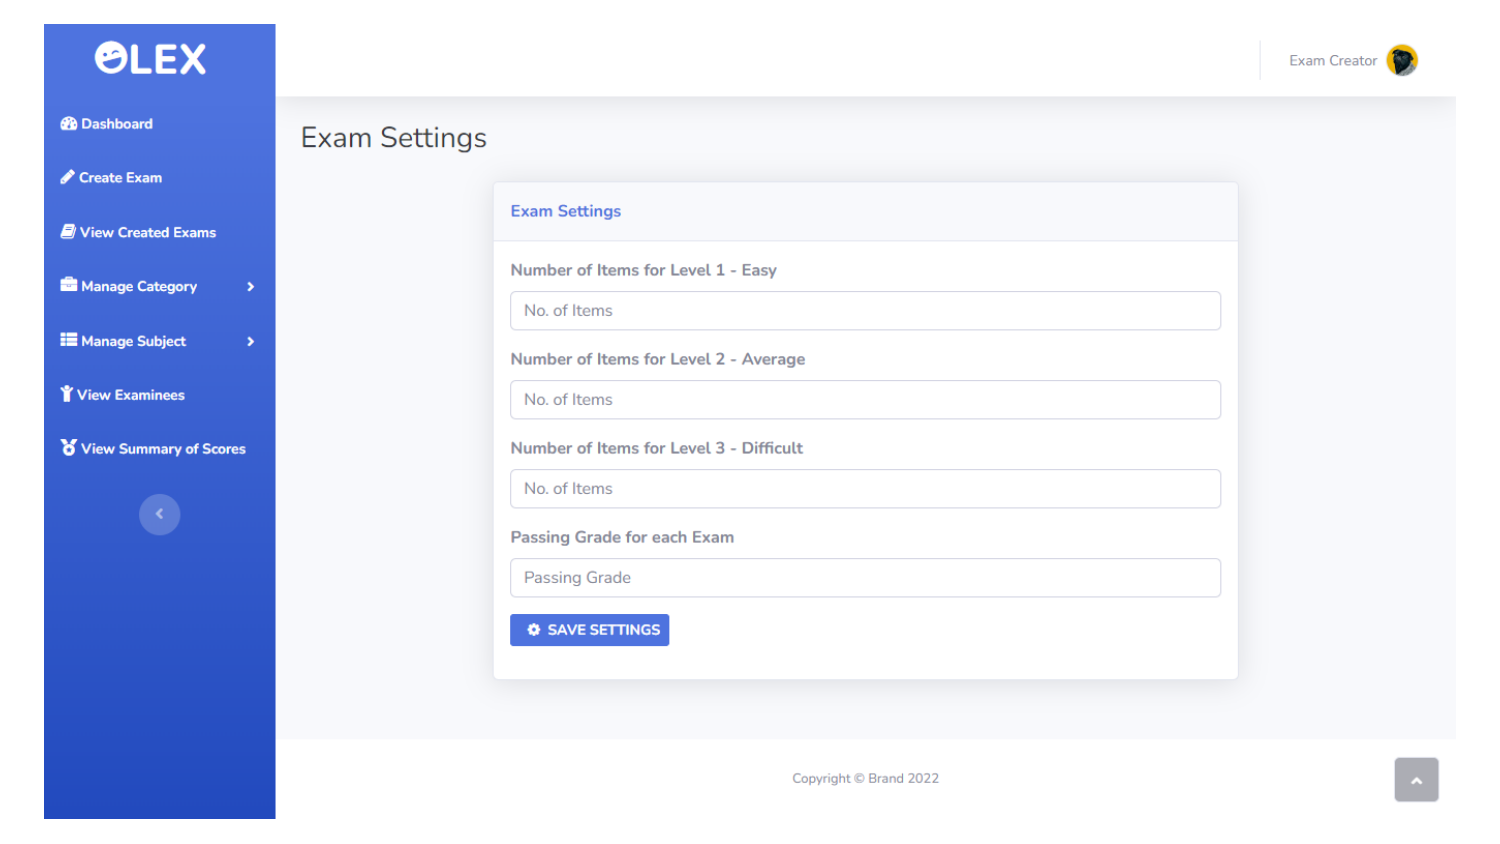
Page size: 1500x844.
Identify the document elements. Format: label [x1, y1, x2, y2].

picture [43, 24, 1457, 819]
